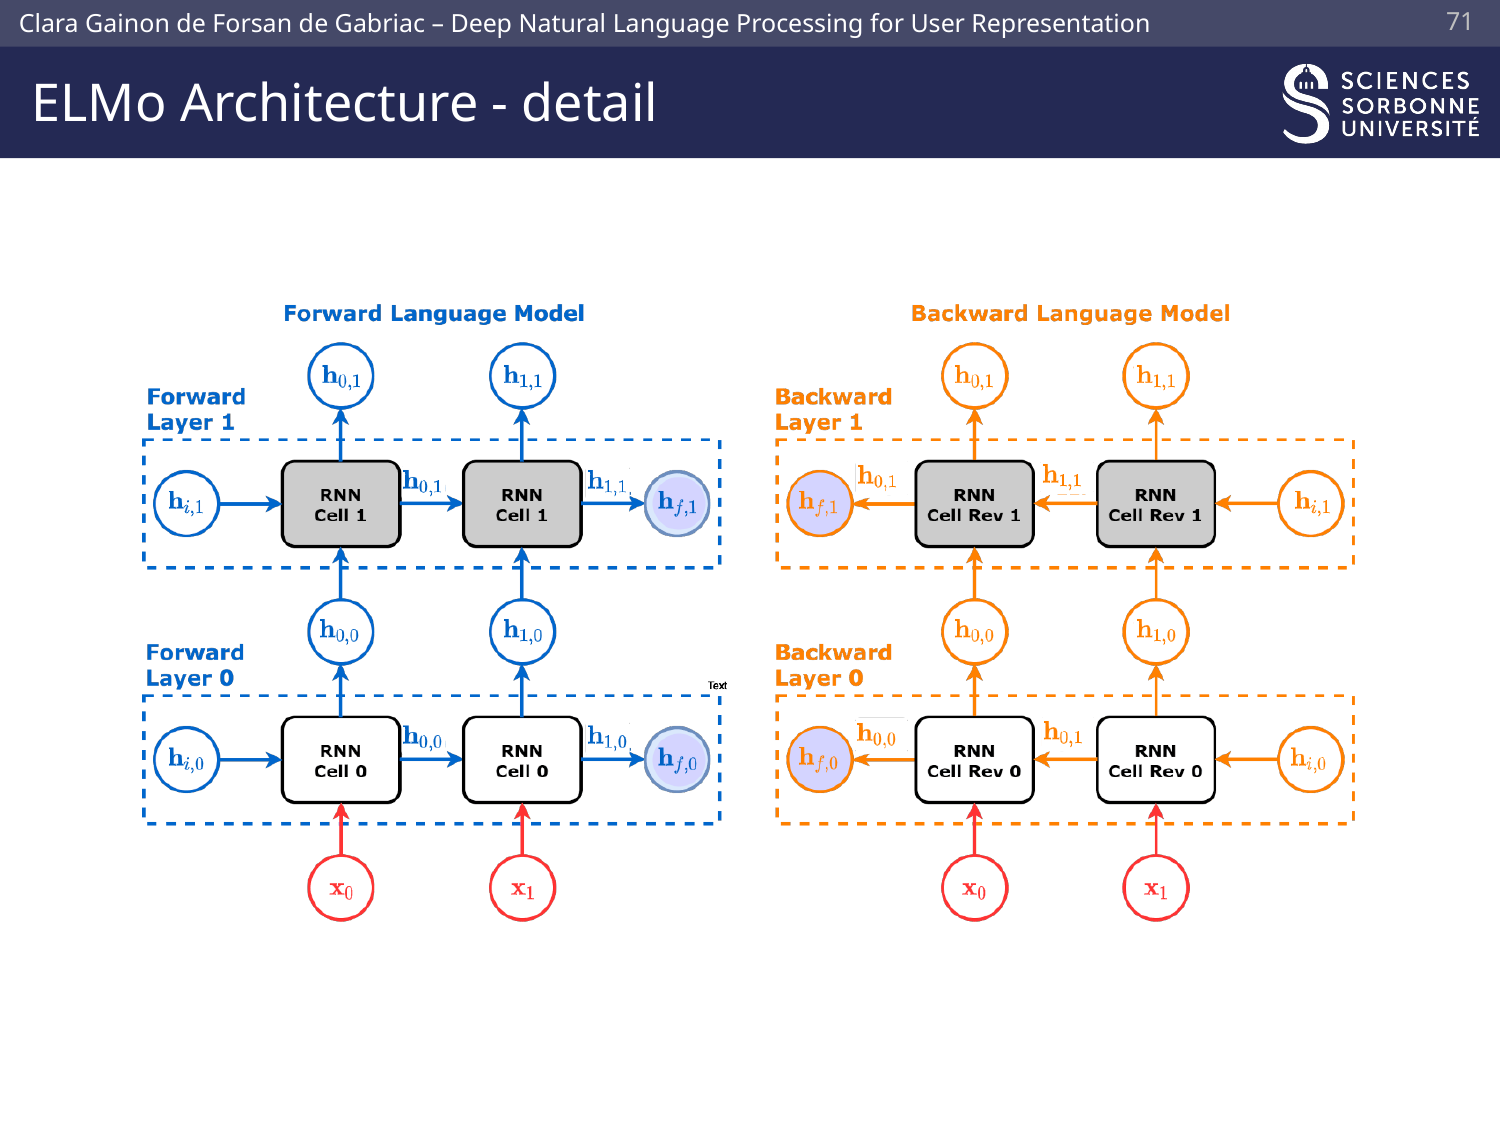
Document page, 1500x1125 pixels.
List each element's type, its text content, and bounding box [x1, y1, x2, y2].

title ELMo Architecture - detail [16, 48, 1266, 161]
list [96, 280, 1404, 937]
slide_number 70 [1411, 0, 1490, 54]
